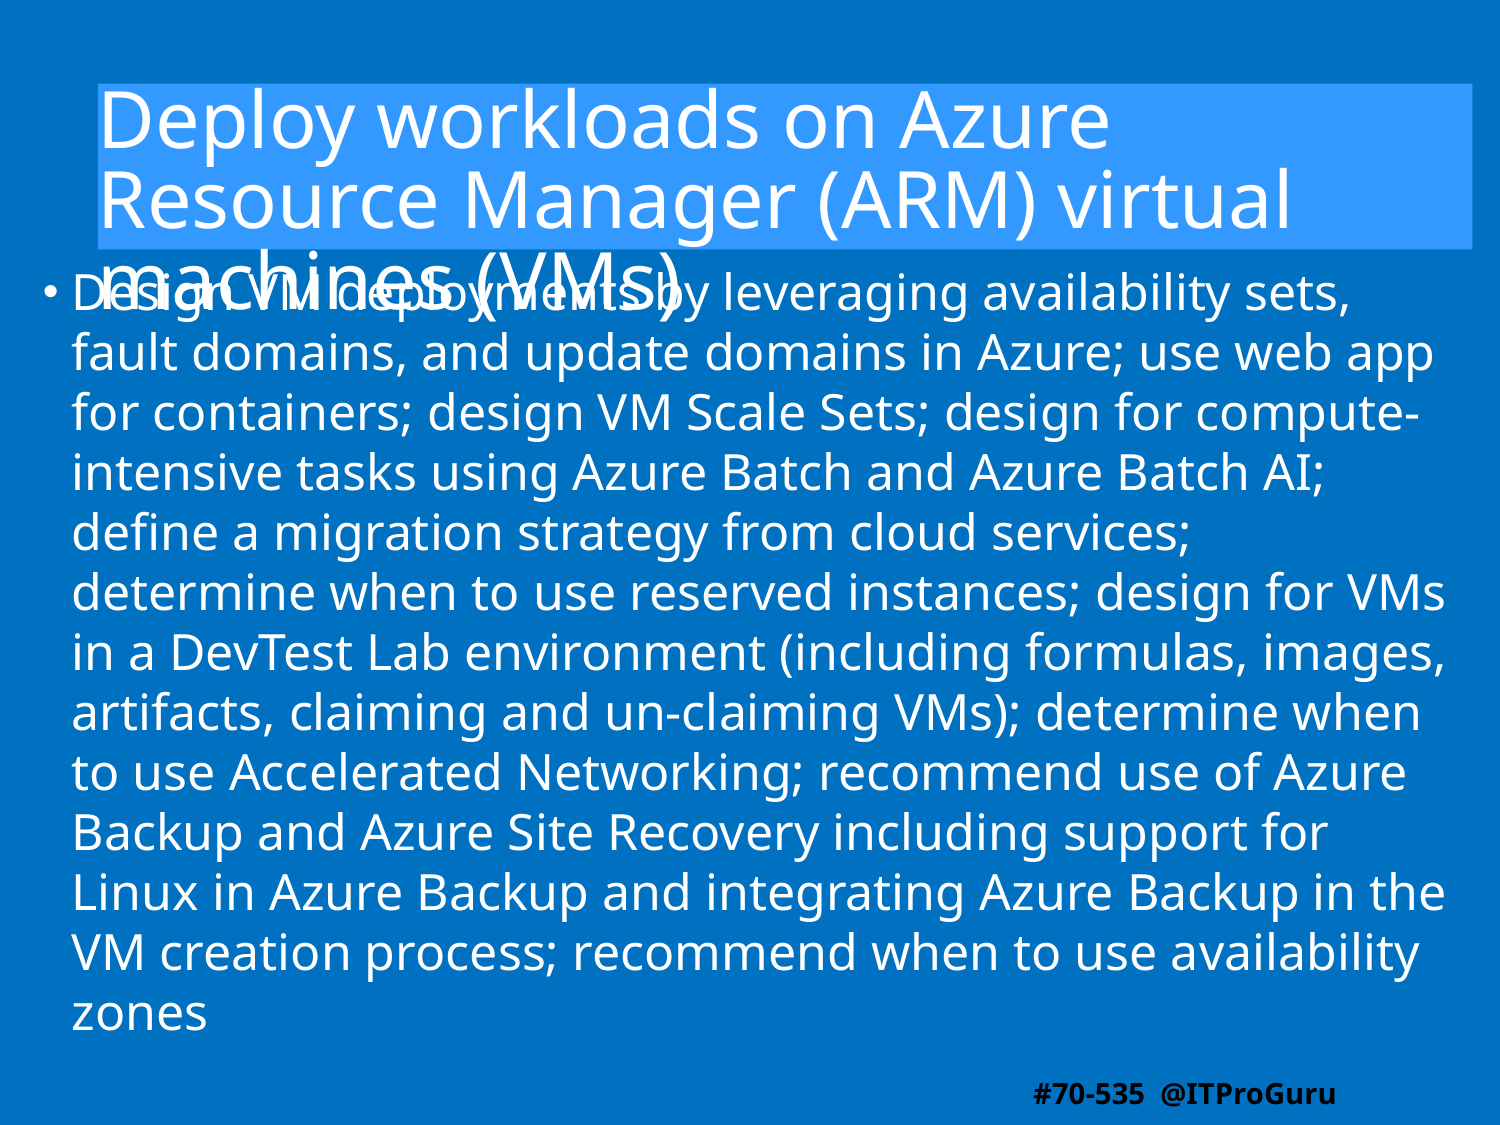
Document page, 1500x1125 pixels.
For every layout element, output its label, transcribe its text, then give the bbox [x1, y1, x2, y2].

title Deploy workloads on Azure Resource Manager (ARM) virtual machines (VMs) [97, 83, 1473, 250]
list Design VM deployments by leveraging availability sets, fault domains, and update domains in Azure; use web app for containers; design VM Scale Sets; design for compute-intensive tasks using Azure Batch and Azure Batch AI; define a migration strategy from cloud services; determine when to use reserved instances; design for VMs in a DevTest Lab environment (including formulas, images, artifacts, claiming and un-claiming VMs); determine when to use Accelerated Networking; recommend use of Azure Backup and Azure Site Recovery including support for Linux in Azure Backup and integrating Azure Backup in the VM creation process; recommend when to use availability zones [42, 260, 1451, 901]
